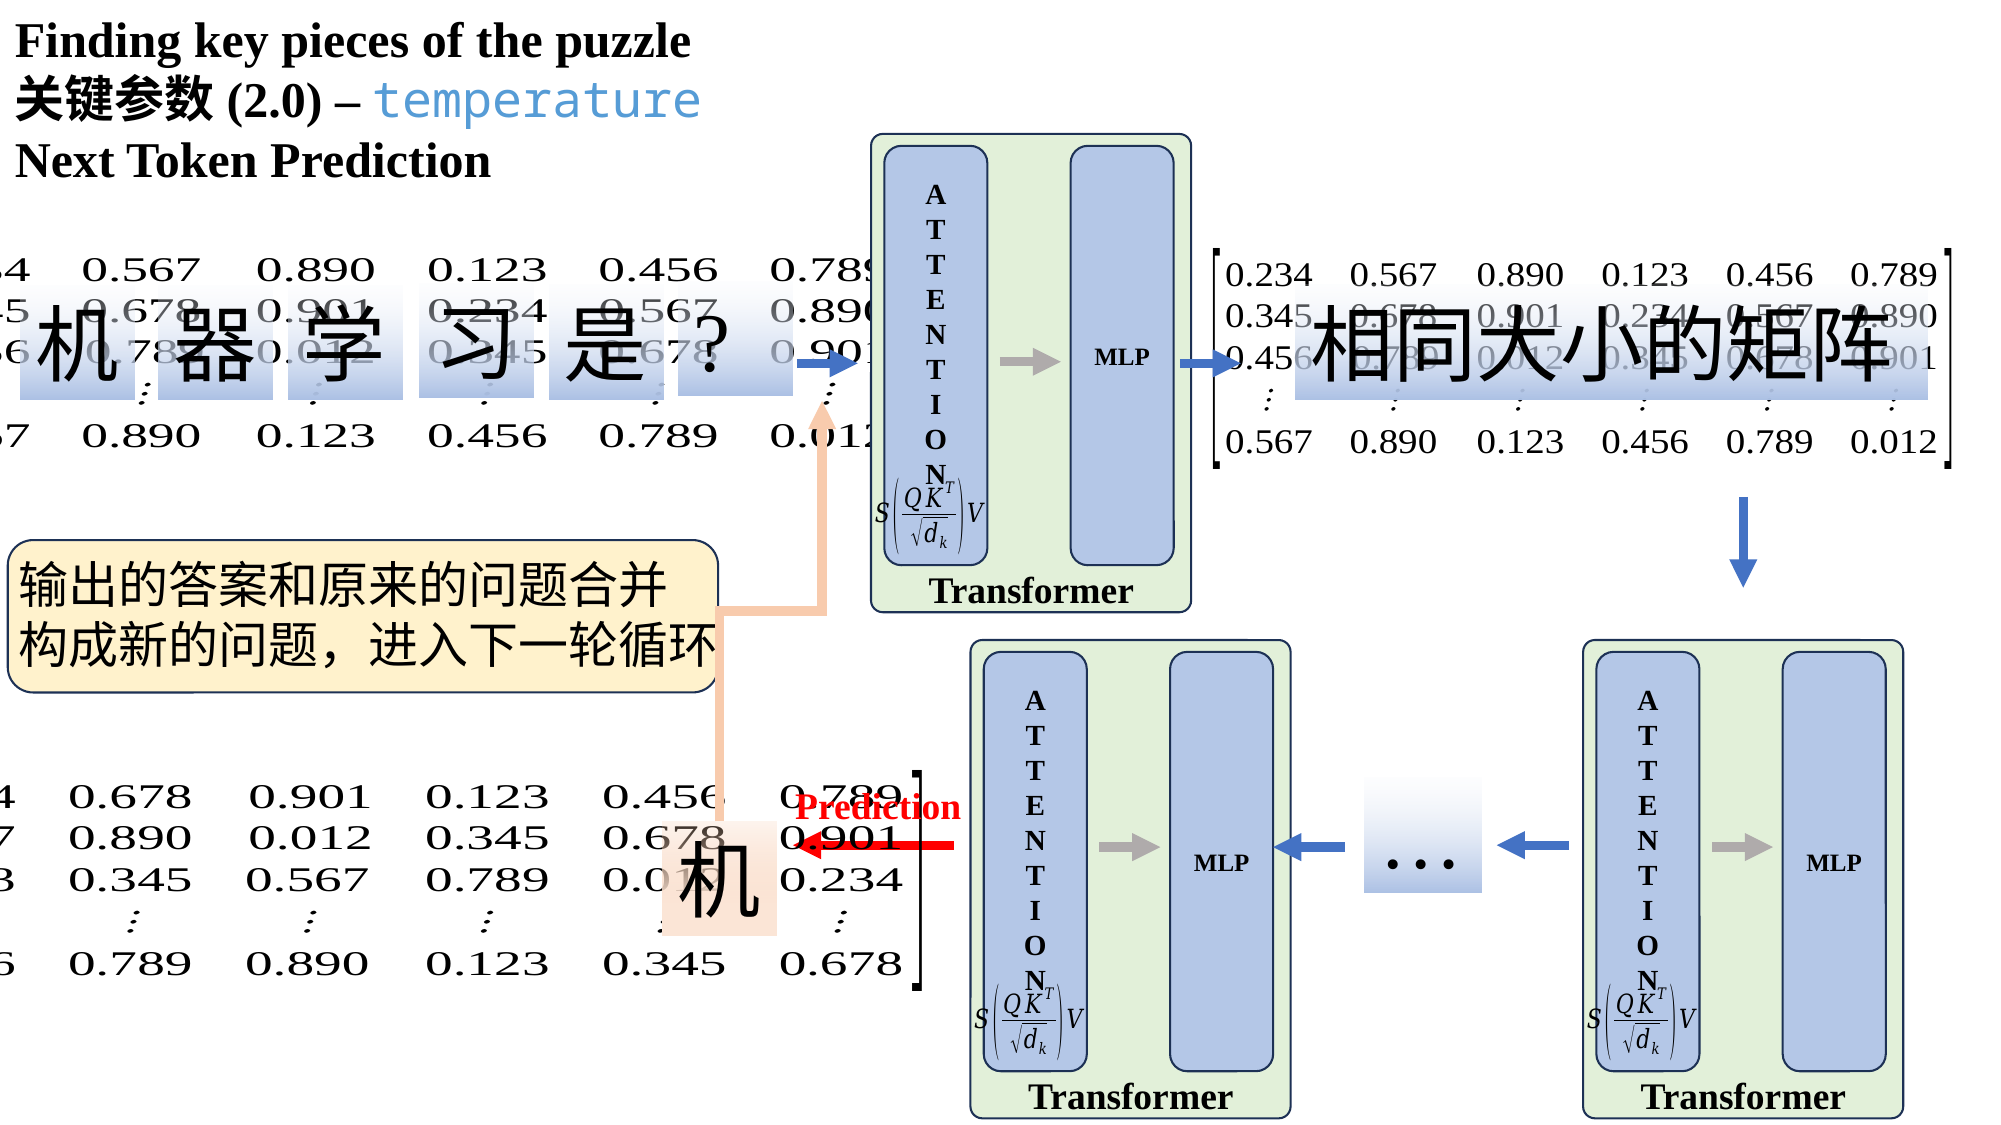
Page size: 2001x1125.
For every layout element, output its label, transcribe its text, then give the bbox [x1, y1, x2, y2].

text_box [1, 540, 736, 693]
text_box [981, 638, 1292, 1064]
text_box Prediction [780, 774, 974, 835]
text_box [869, 195, 874, 559]
text_box [969, 663, 974, 774]
text_box Transformer [1013, 1064, 1249, 1125]
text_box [1586, 651, 1700, 1072]
text_box [969, 835, 1013, 1120]
text_box 机 [20, 285, 135, 400]
text_box [1582, 638, 1905, 1120]
text_box [1150, 195, 1193, 614]
text_box MLP [1169, 650, 1275, 1073]
text_box [988, 195, 1071, 558]
text_box Finding key pieces of the puzzle 关键参数(2.0) – temperature Next Token Prediction [0, 0, 1200, 195]
text_box 是 [549, 284, 664, 400]
text_box 习 [419, 283, 534, 398]
text_box MLP [1069, 144, 1175, 567]
text_box Transformer [1625, 1064, 1862, 1125]
text_box 相同大小的矩阵 [1295, 284, 1928, 400]
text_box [974, 651, 1087, 1072]
text_box Transformer [981, 558, 1150, 619]
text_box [560, 559, 981, 663]
text_box 器 [158, 285, 273, 400]
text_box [874, 145, 988, 566]
text_box ? [678, 281, 793, 396]
text_box MLP [1781, 650, 1887, 1073]
text_box [1249, 849, 1292, 1120]
text_box 学 [288, 285, 403, 400]
text_box … [1364, 777, 1482, 893]
text_box 机 [662, 821, 777, 936]
